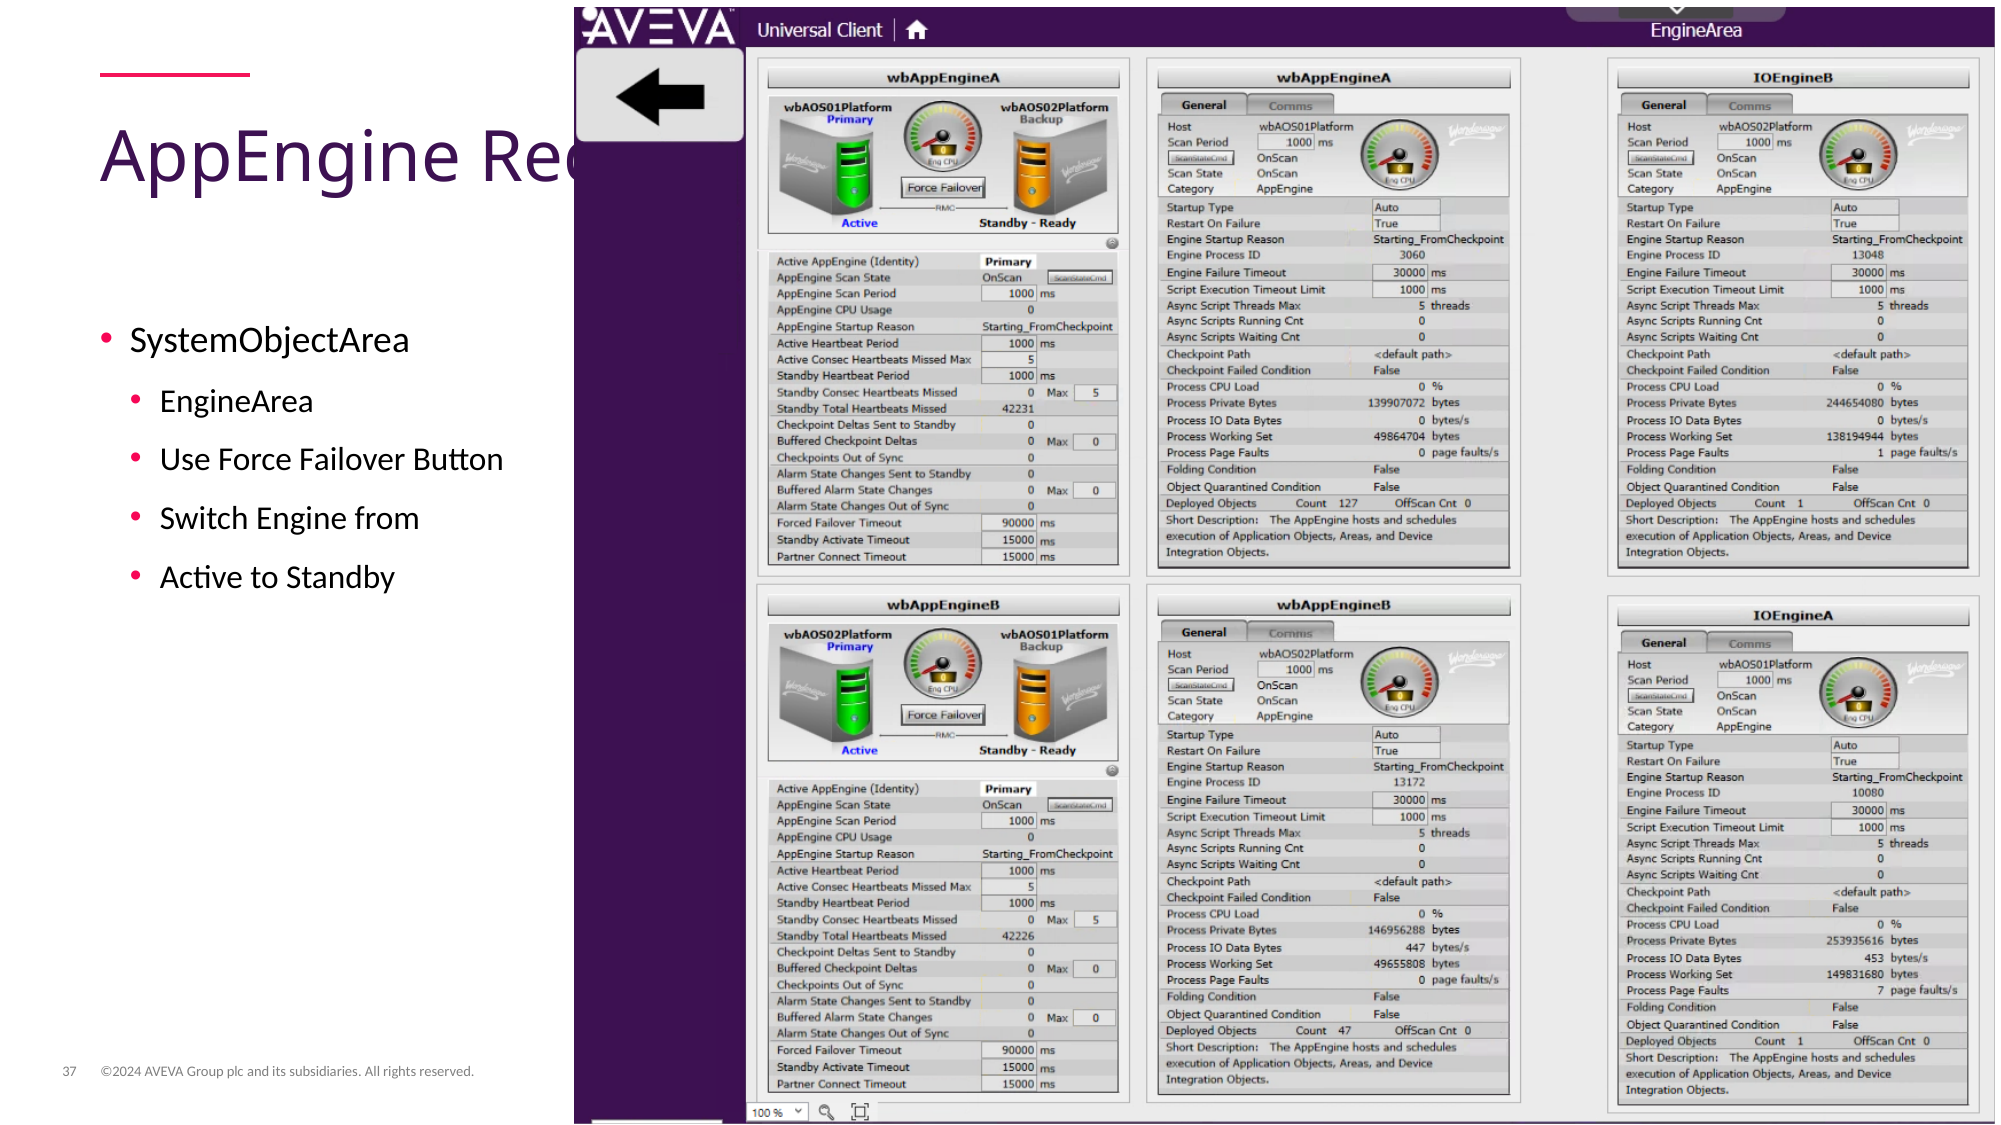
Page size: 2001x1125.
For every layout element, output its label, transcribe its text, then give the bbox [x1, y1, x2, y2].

list SystemObjectArea EngineArea Use Force Failover Button Switch Engine from Active to Standby [99, 314, 574, 995]
title AppEngine Redundancy [100, 96, 574, 228]
slide_number 37 [41, 1049, 77, 1080]
footer ©2024 AVEVA Group plc and its subsidiaries. All rights reserved. [100, 1026, 574, 1080]
picture [574, 7, 1996, 1125]
